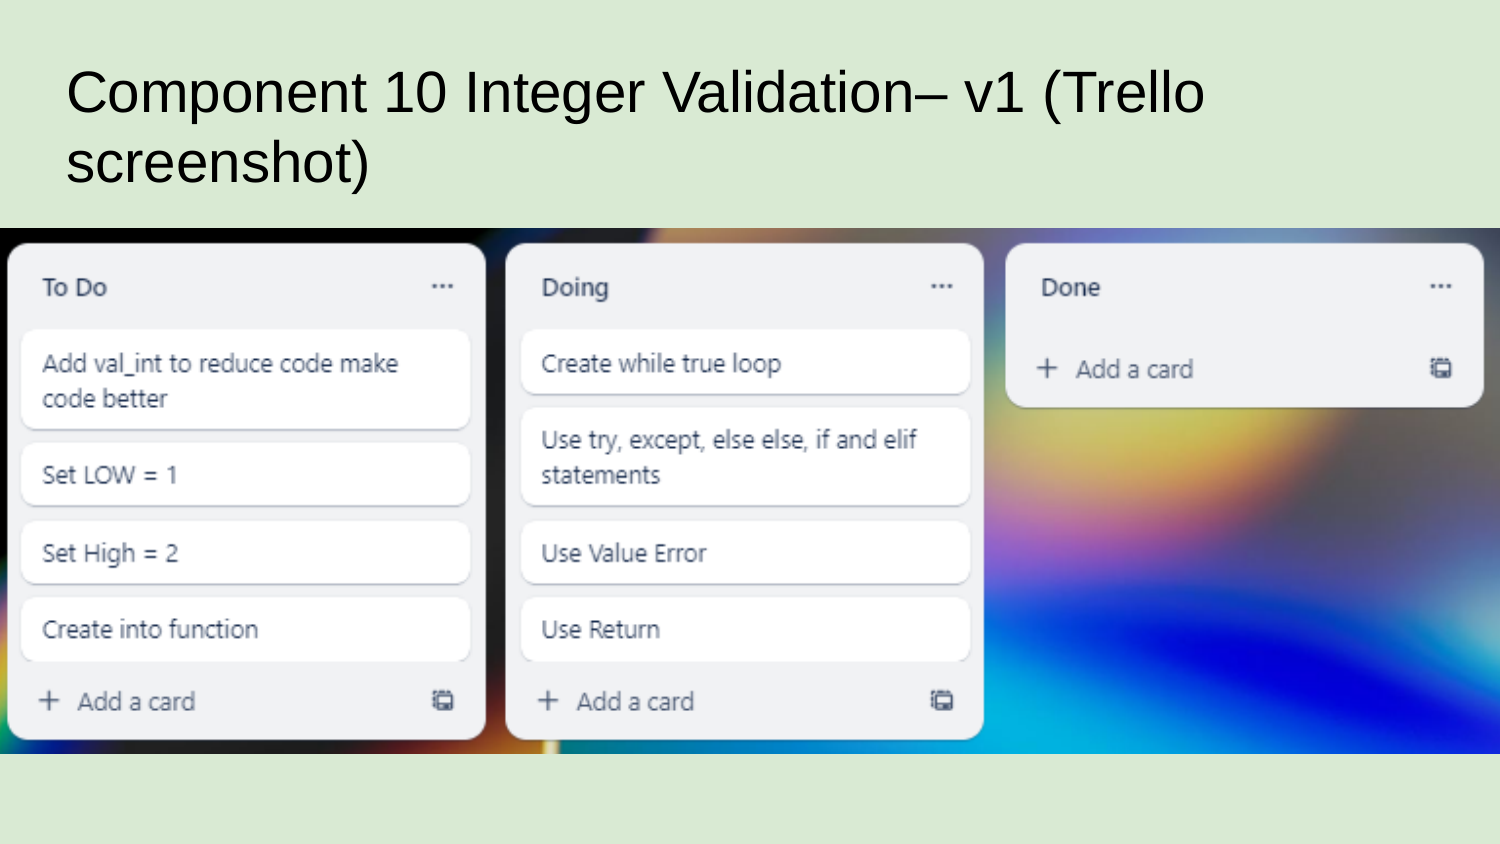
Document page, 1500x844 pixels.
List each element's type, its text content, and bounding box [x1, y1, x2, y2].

title Component 10 Integer Validation– v1 (Trello screenshot) [51, 38, 1449, 133]
picture [0, 228, 1500, 754]
